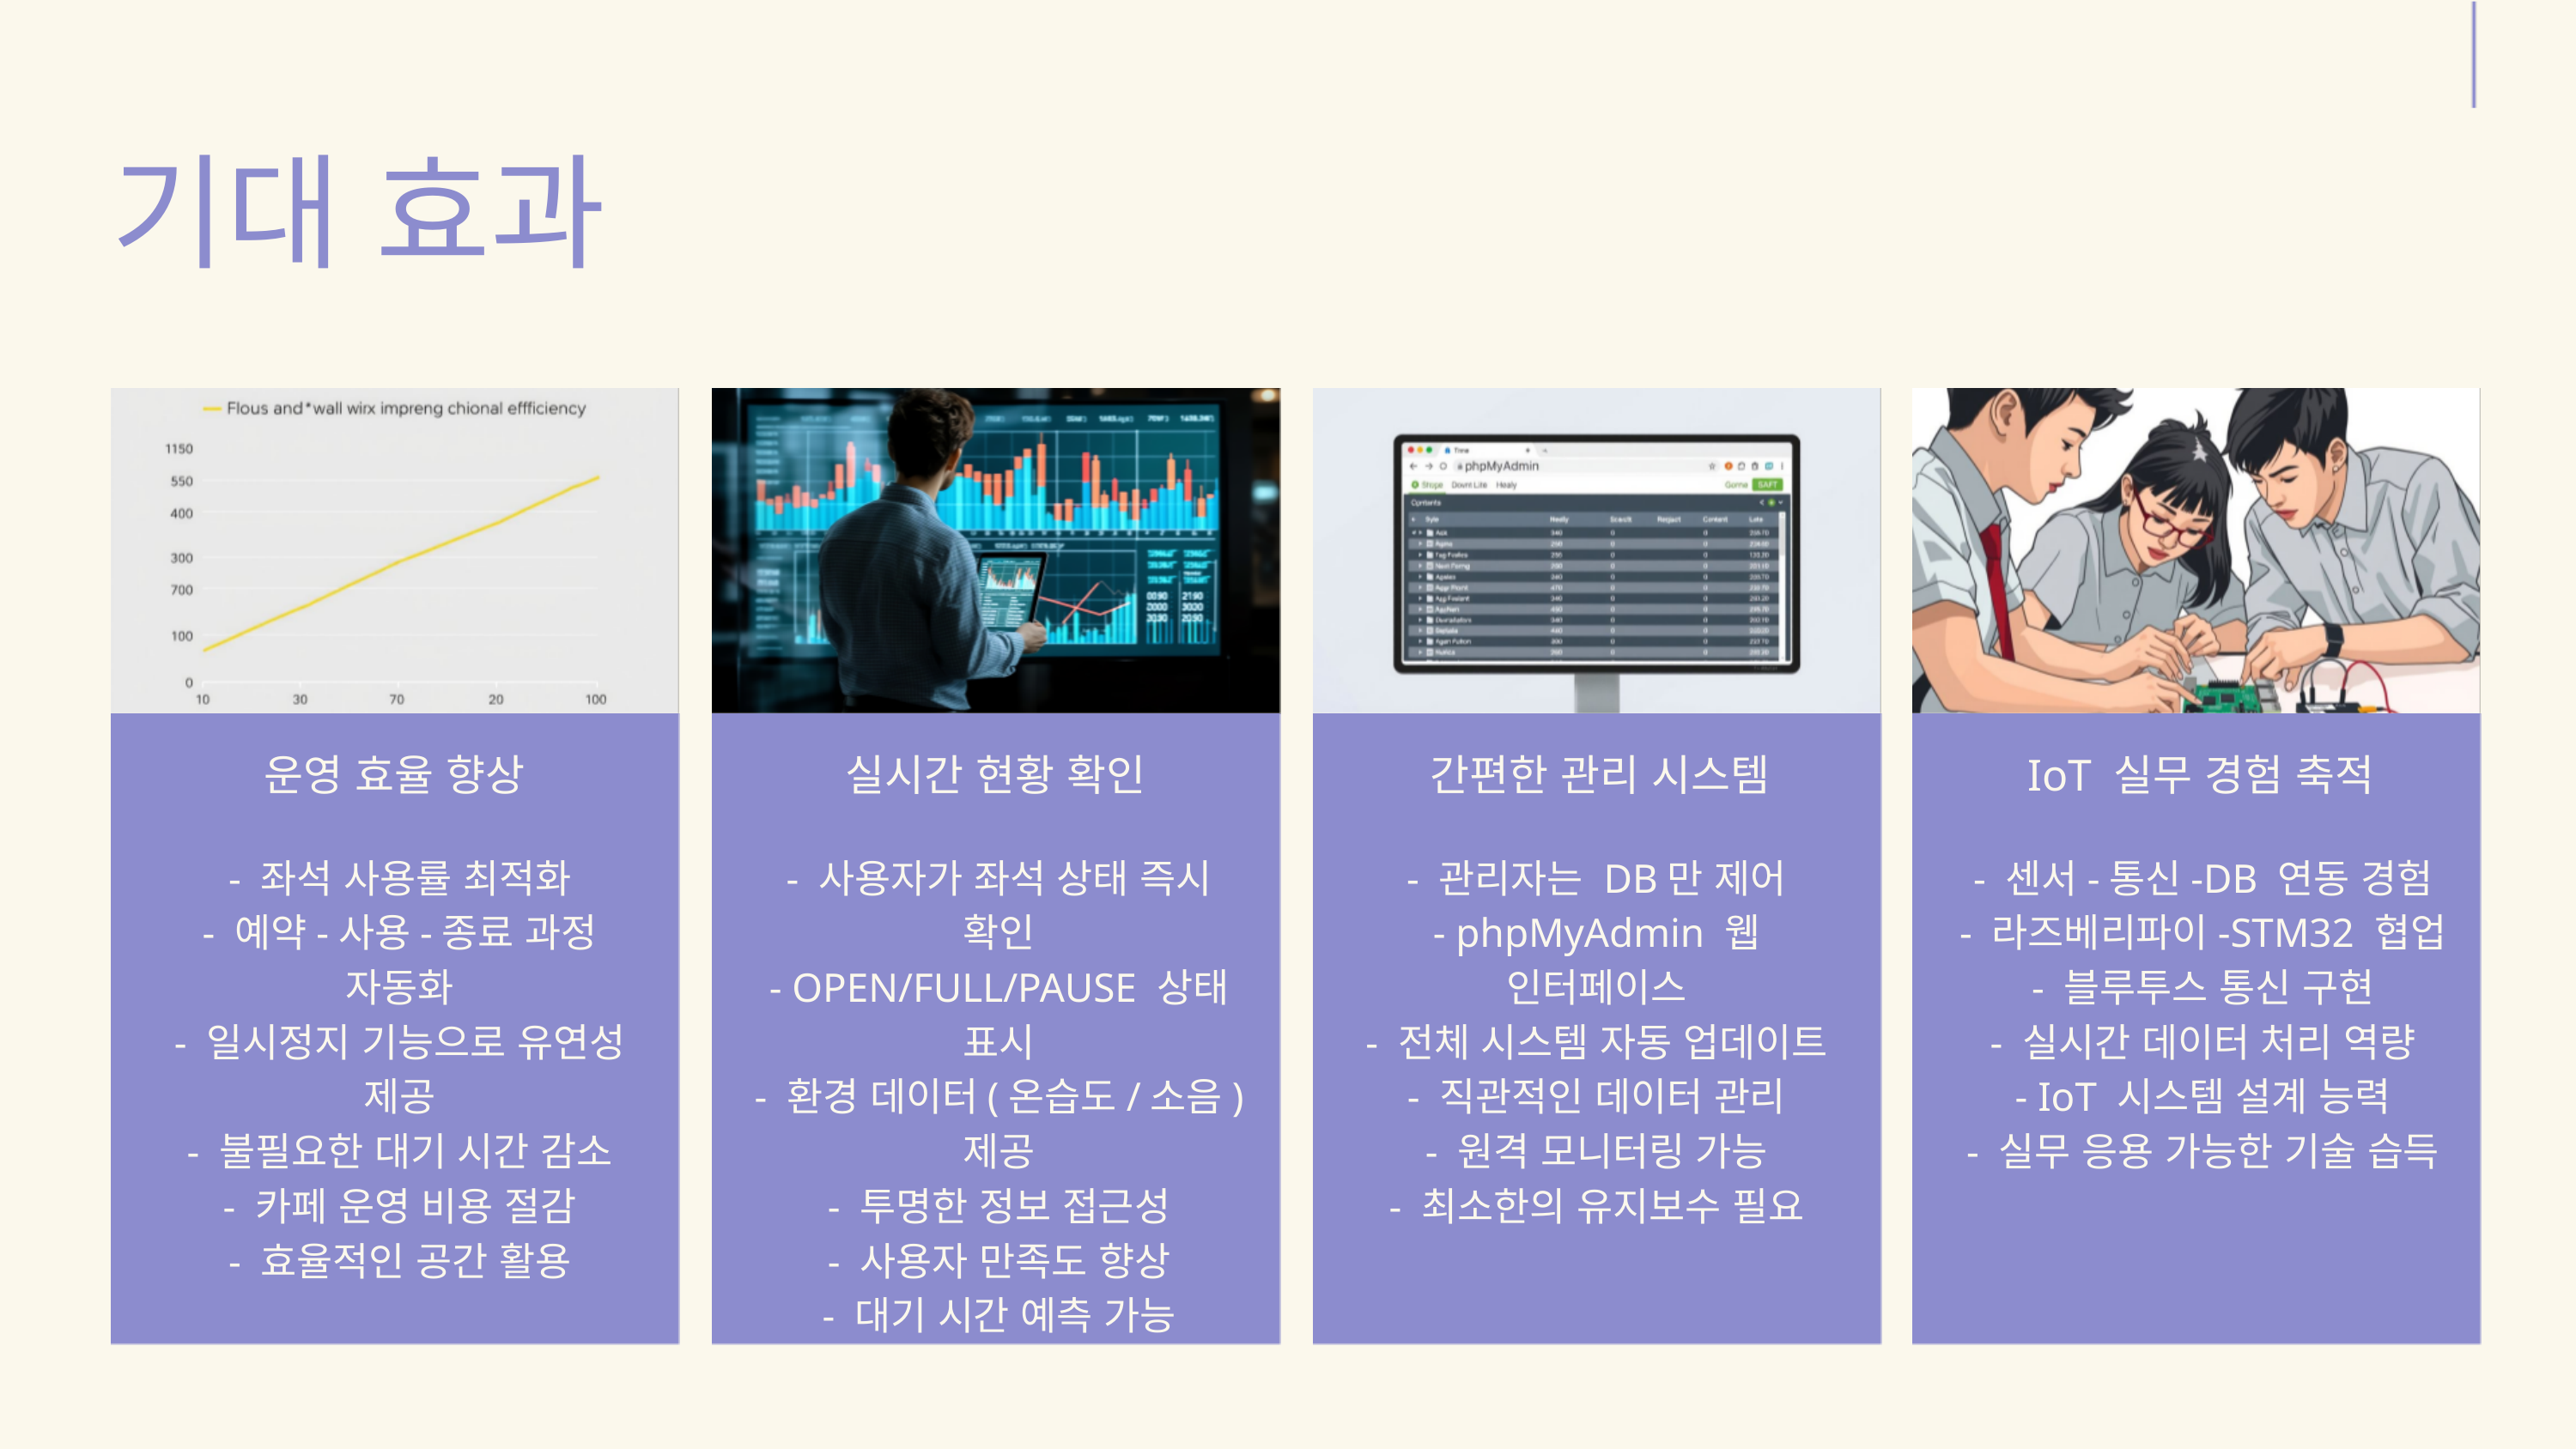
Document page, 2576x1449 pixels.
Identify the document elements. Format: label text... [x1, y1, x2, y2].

picture [711, 387, 1281, 1345]
picture [2420, 2, 2528, 107]
picture [1911, 387, 2482, 1345]
picture [110, 387, 680, 1345]
text_box 기대 효과 [111, 126, 2494, 303]
picture [1312, 387, 1882, 1345]
